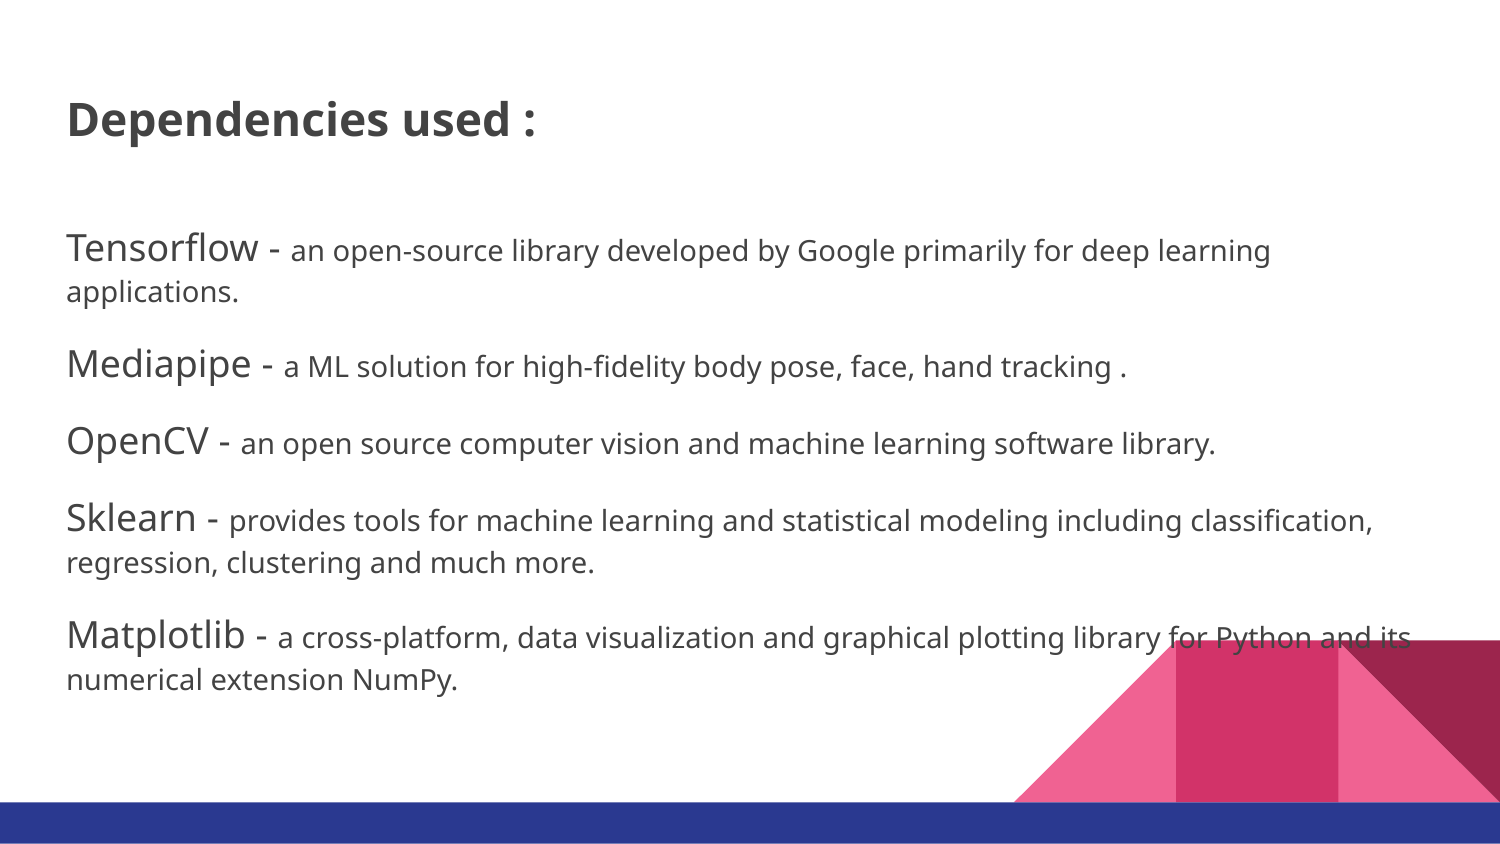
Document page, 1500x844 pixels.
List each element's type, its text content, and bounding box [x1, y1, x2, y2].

list Tensorflow - an open-source library developed by Google primarily for deep learning applications. Mediapipe - a ML solution for high-fidelity body pose, face, hand tracking . OpenCV - an open source computer vision and machine learning software library. Sklearn - provides tools for machine learning and statistical modeling including classification, regression, clustering and much more. Matplotlib - a cross-platform, data visualization and graphical plotting library for Python and its numerical extension NumPy. [51, 201, 1449, 750]
title Dependencies used : [51, 67, 1449, 167]
